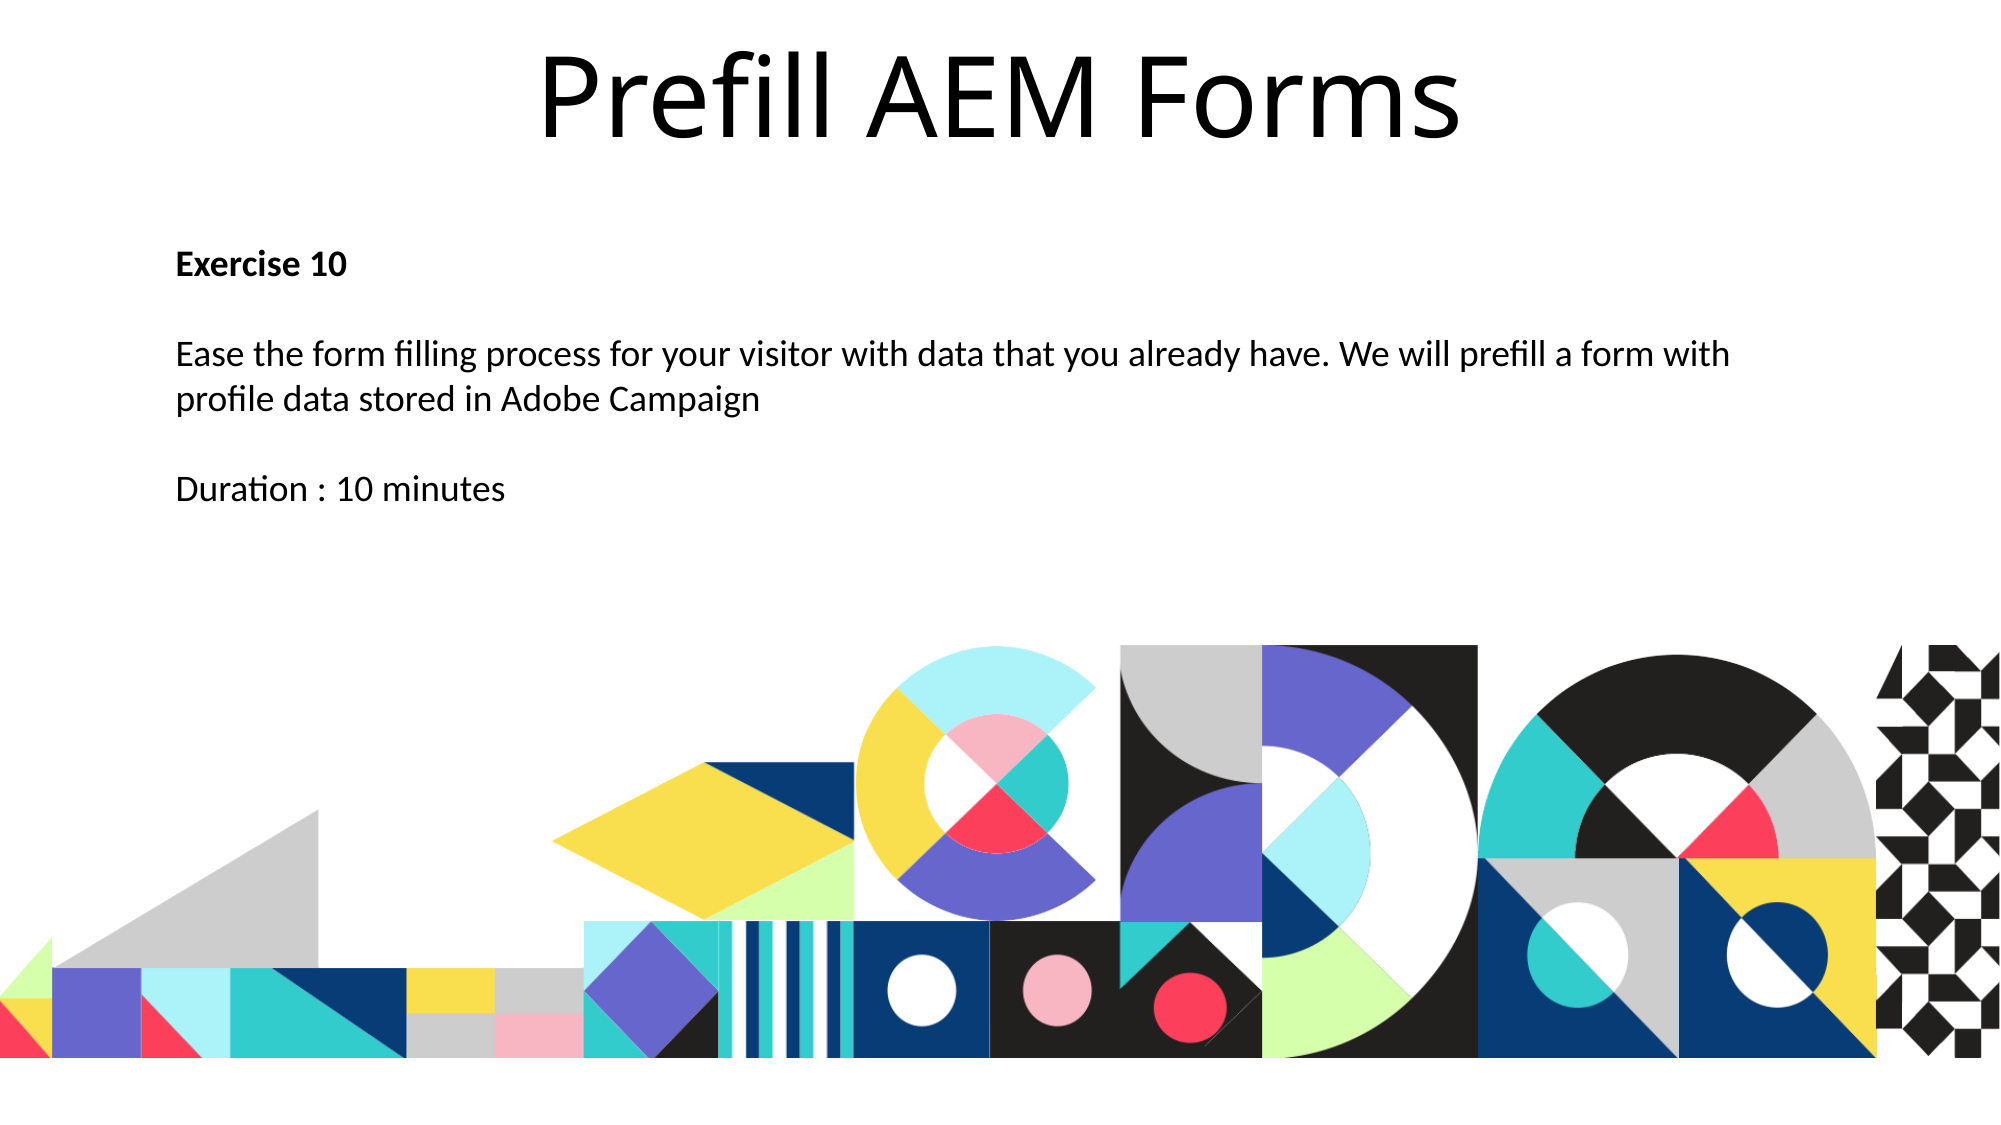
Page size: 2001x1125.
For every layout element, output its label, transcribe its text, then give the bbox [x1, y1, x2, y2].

picture [0, 645, 2000, 1058]
list Exercise 10 Ease the form filling process for your visitor with data that you already have. We will prefill a form with profile data stored in Adobe Campaign Duration : 10 minutes [175, 239, 1825, 512]
title Prefill AEM Forms [31, 24, 1969, 162]
